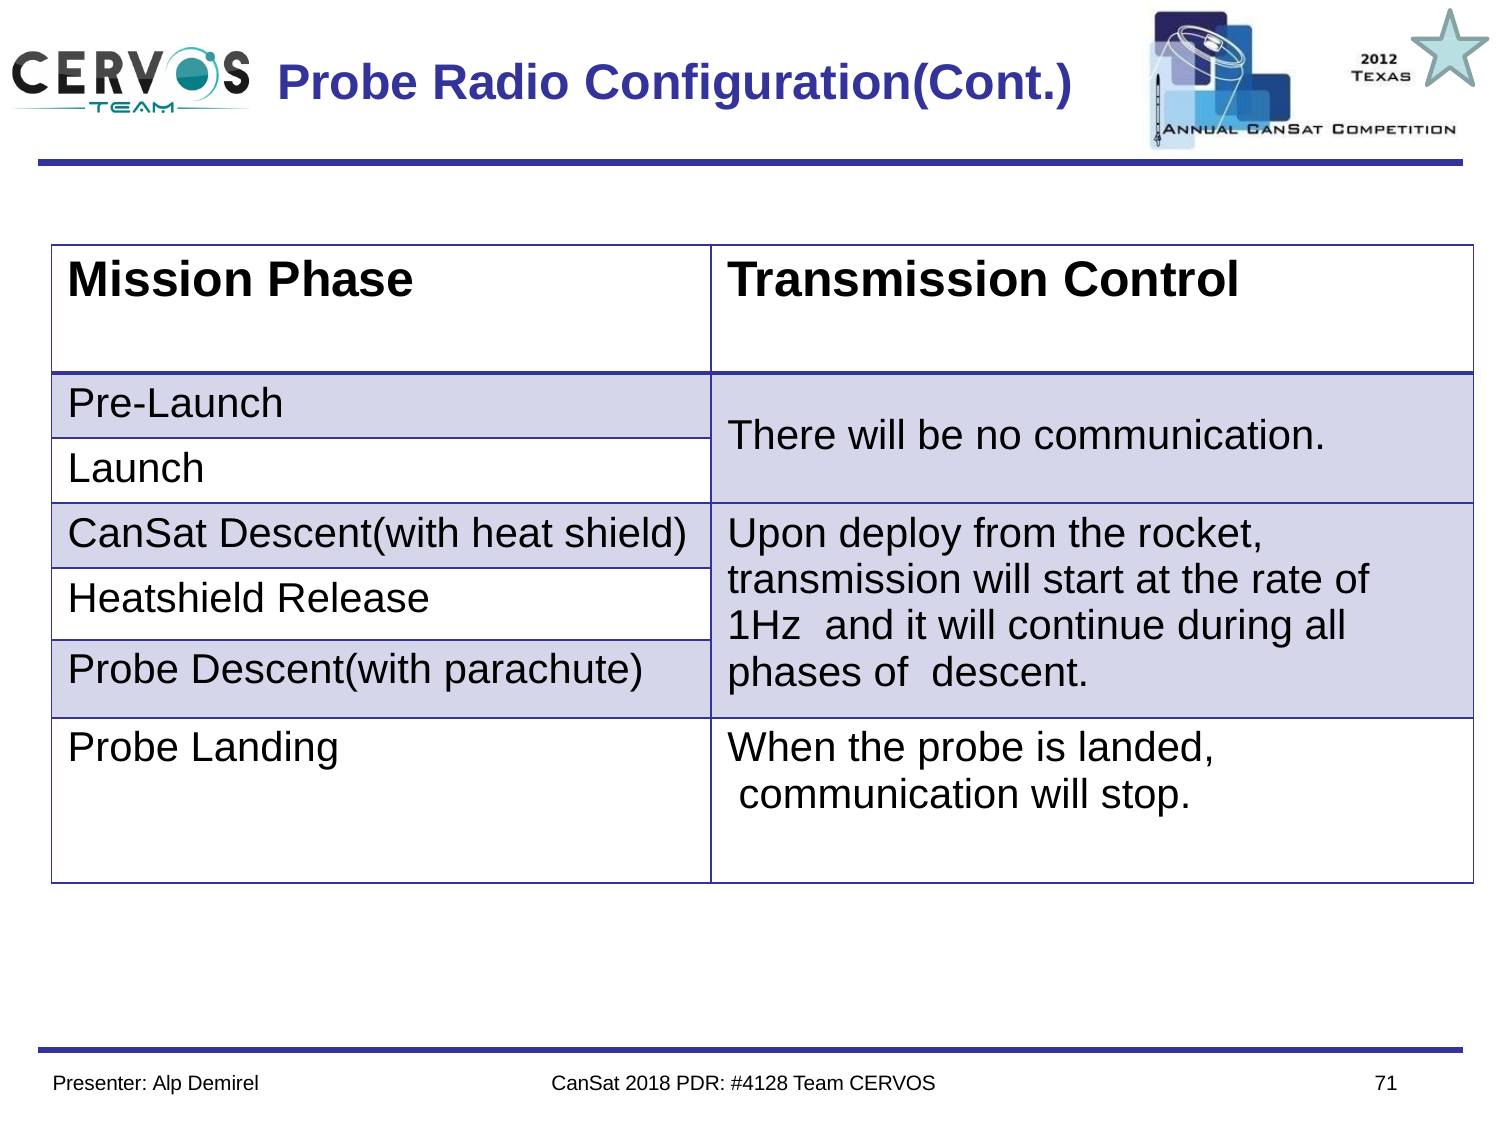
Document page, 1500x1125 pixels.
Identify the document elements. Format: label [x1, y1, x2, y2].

text_box [50, 1069, 270, 1095]
table_cell [712, 504, 1473, 717]
table_header [52, 246, 710, 371]
table_header [712, 246, 1473, 371]
footer [549, 1069, 951, 1125]
table_cell [712, 719, 1473, 882]
table_cell [52, 641, 710, 717]
title [275, 47, 1077, 238]
text_box [1142, 1, 1488, 156]
table_cell [52, 719, 710, 882]
table_cell [52, 375, 710, 437]
table_cell [52, 569, 710, 639]
text_box [12, 12, 251, 157]
table_cell [712, 375, 1473, 502]
table_cell [52, 439, 710, 502]
slide_number [1369, 1066, 1415, 1125]
table_cell [52, 504, 710, 567]
